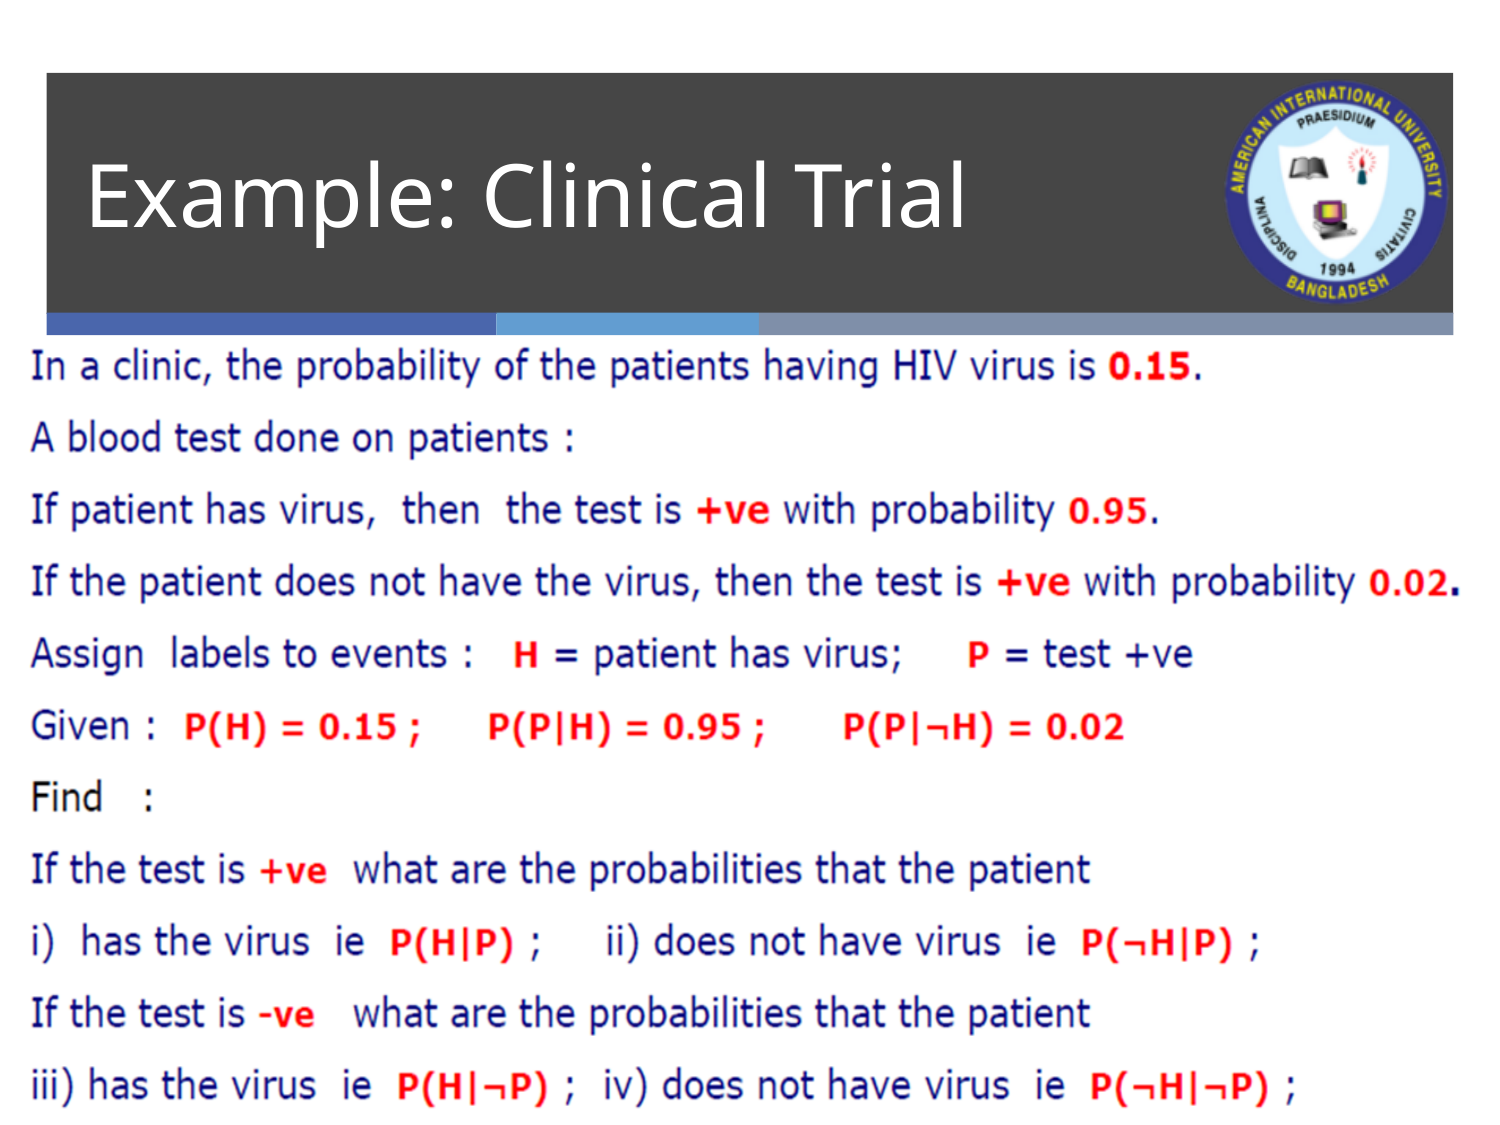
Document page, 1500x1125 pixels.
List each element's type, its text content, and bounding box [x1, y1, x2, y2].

picture [1220, 75, 1454, 310]
picture [27, 341, 1500, 1125]
title Example: Clinical Trial [69, 73, 1351, 253]
